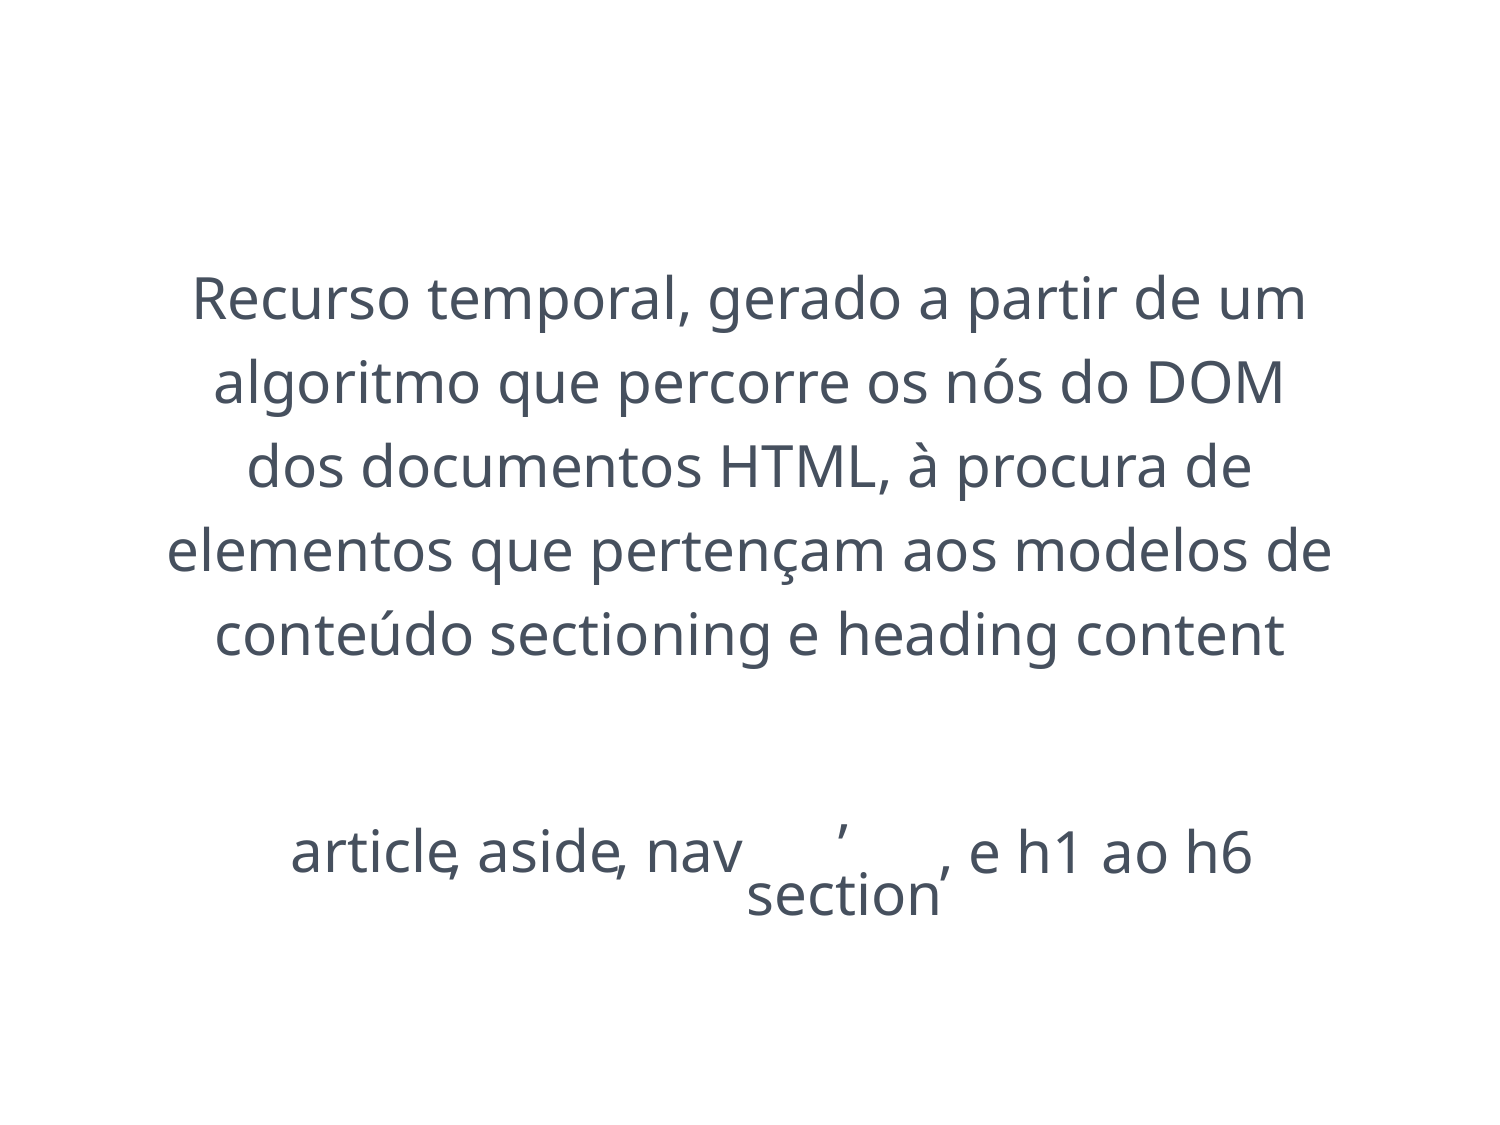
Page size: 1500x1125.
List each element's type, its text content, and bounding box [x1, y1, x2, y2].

text_box , section [720, 791, 969, 895]
text_box article [262, 790, 487, 893]
text_box , aside [423, 791, 567, 894]
text_box , nav [567, 791, 720, 894]
text_box , e h1 ao h6 [969, 792, 1301, 895]
text_box Recurso temporal, gerado a partir de um algoritmo que percorre os nós do DOM dos documentos HTML, à procura de elementos que pertençam aos modelos de conteúdo sectioning e heading content [151, 340, 1349, 574]
